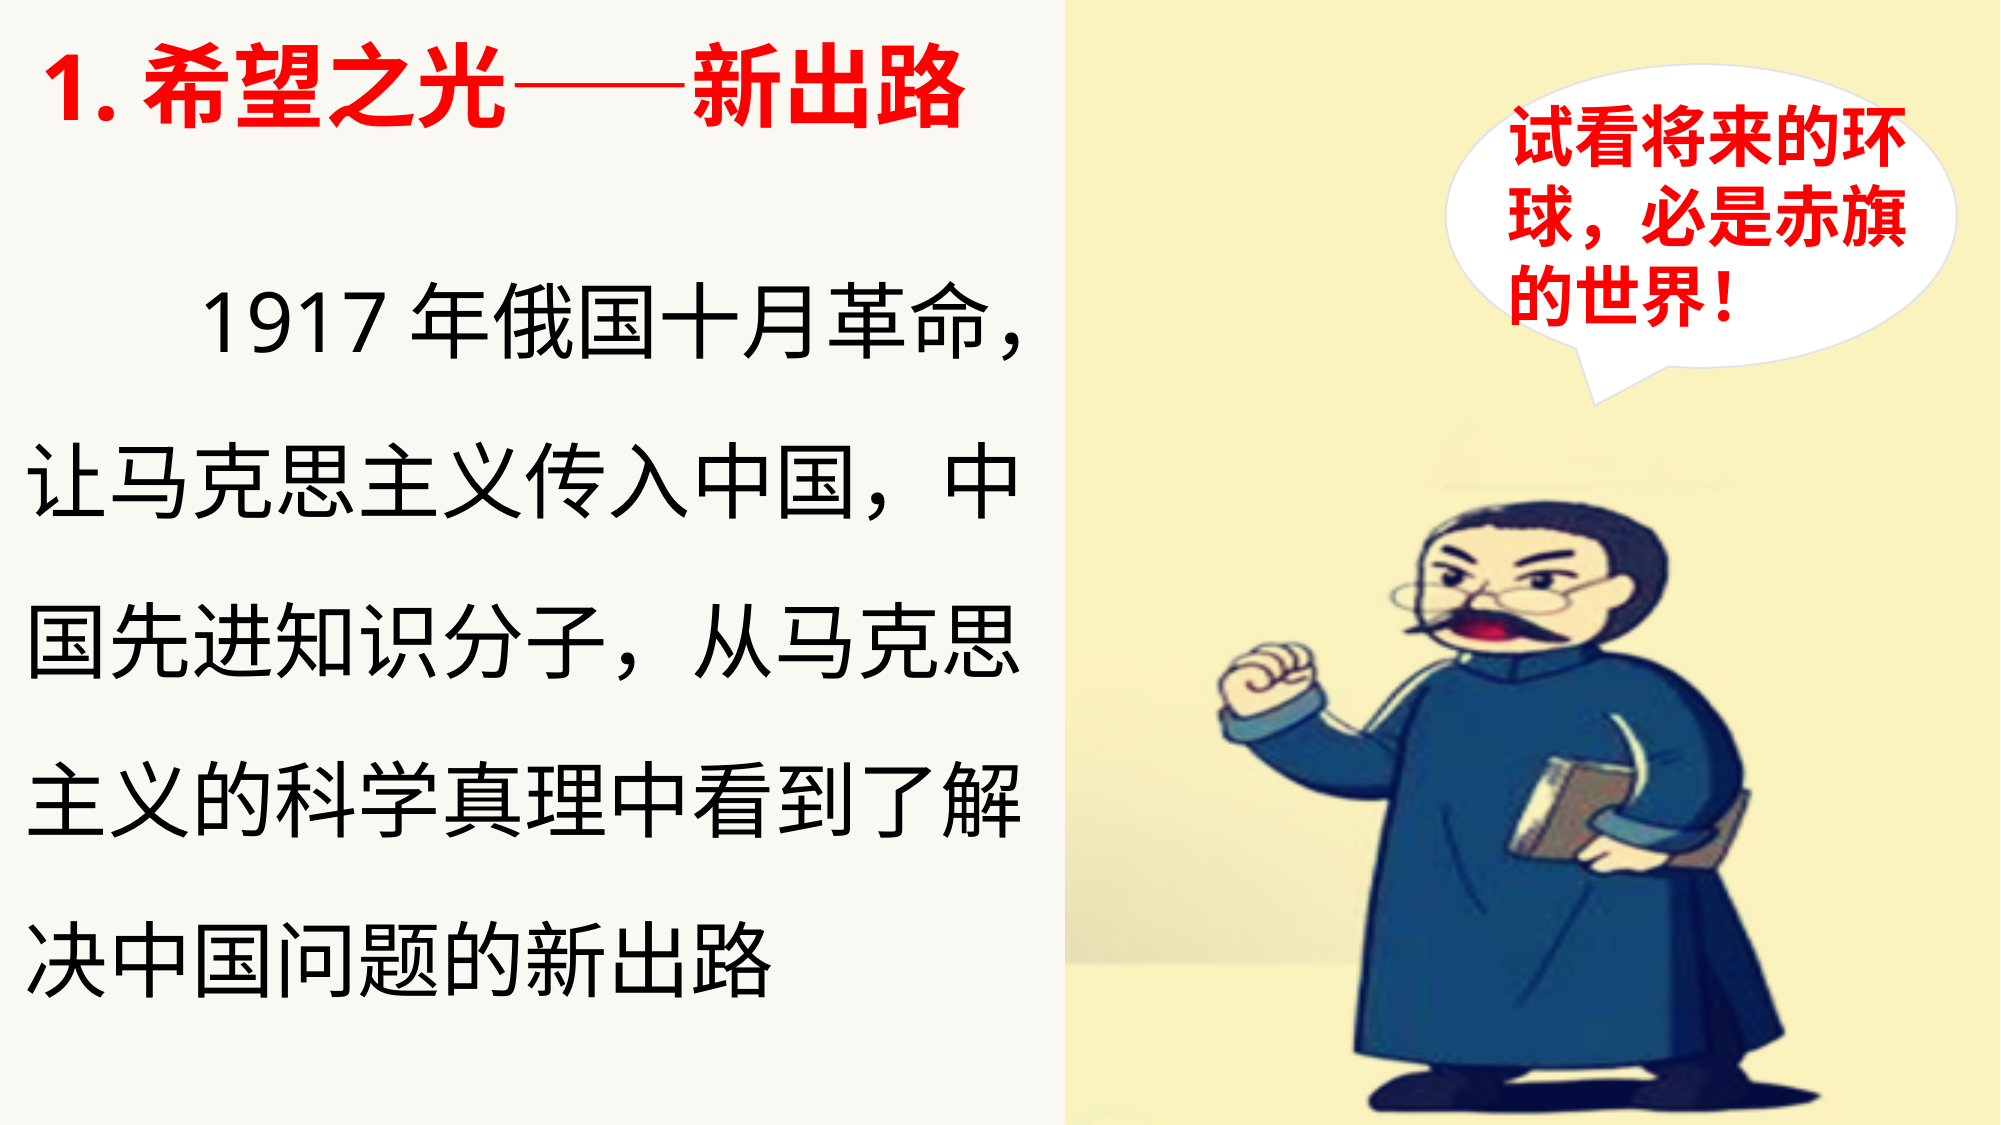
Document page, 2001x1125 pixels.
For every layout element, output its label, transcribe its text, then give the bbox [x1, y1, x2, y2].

picture [0, 0, 2001, 1125]
text_box 1.希望之光——新出路 [26, 21, 1065, 147]
text_box 1917年俄国十月革命，让马克思主义传入中国，中国先进知识分子，从马克思主义的科学真理中看到了解决中国问题的新出路 [10, 201, 1065, 1016]
